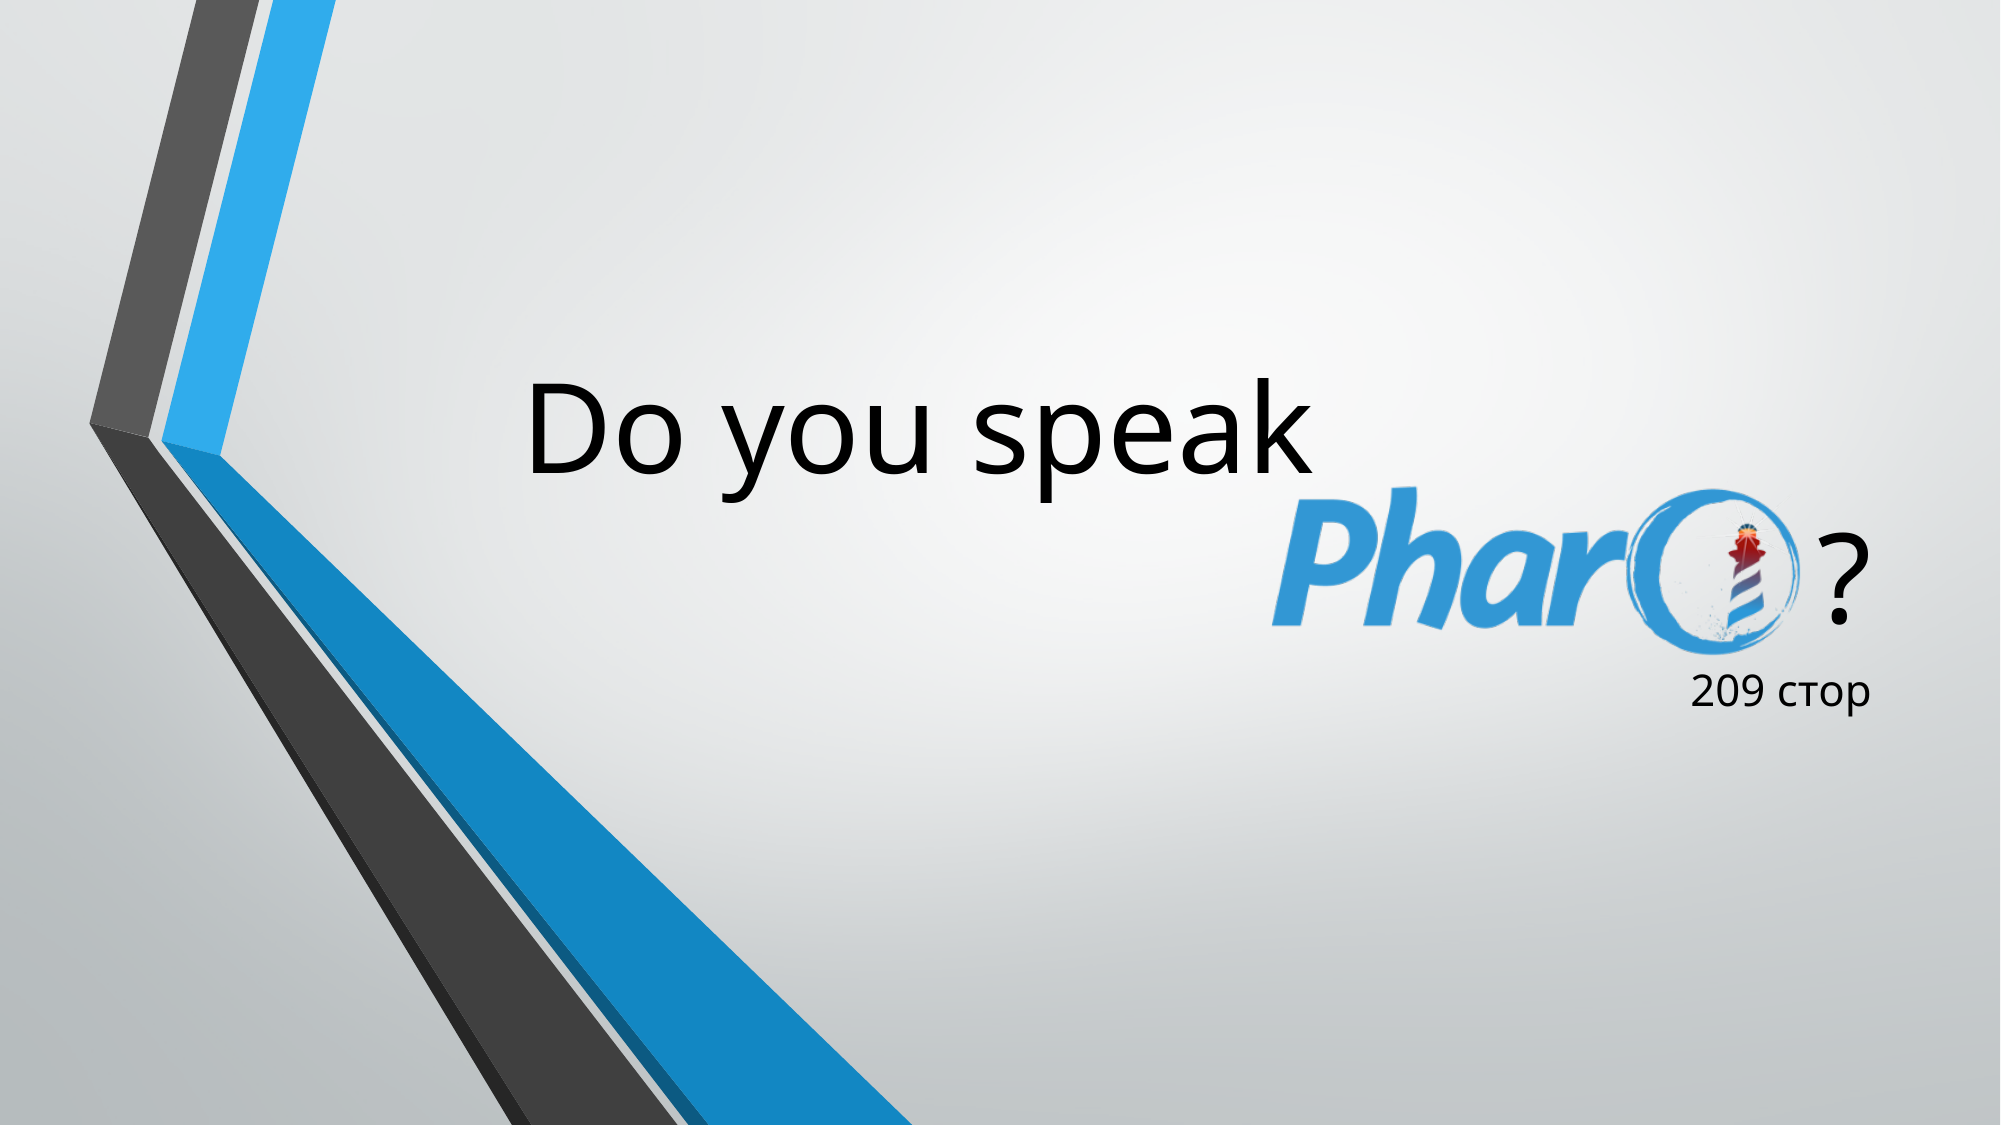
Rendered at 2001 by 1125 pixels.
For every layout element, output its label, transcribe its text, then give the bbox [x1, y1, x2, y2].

title Do you speak ? [480, 226, 1887, 656]
picture [1270, 480, 1802, 656]
subtitle 209 стор [740, 655, 1887, 884]
